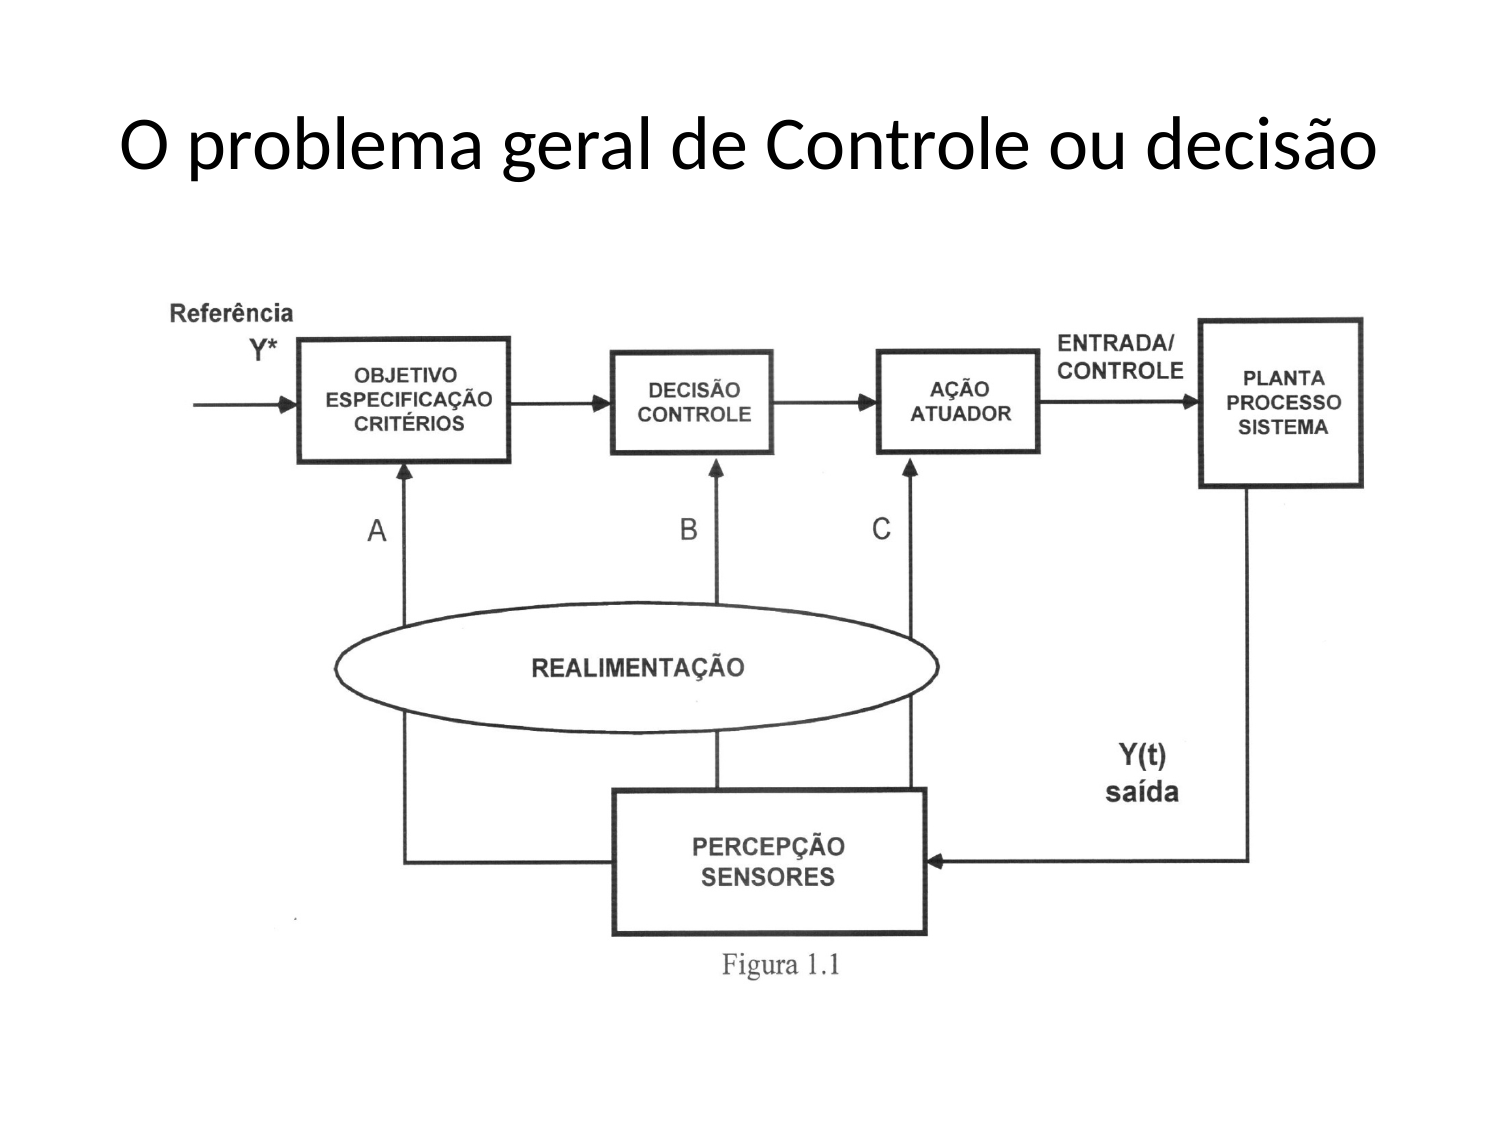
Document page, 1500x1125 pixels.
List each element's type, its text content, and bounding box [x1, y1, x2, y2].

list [159, 290, 1377, 988]
title O problema geral de Controle ou decisão [75, 45, 1425, 233]
